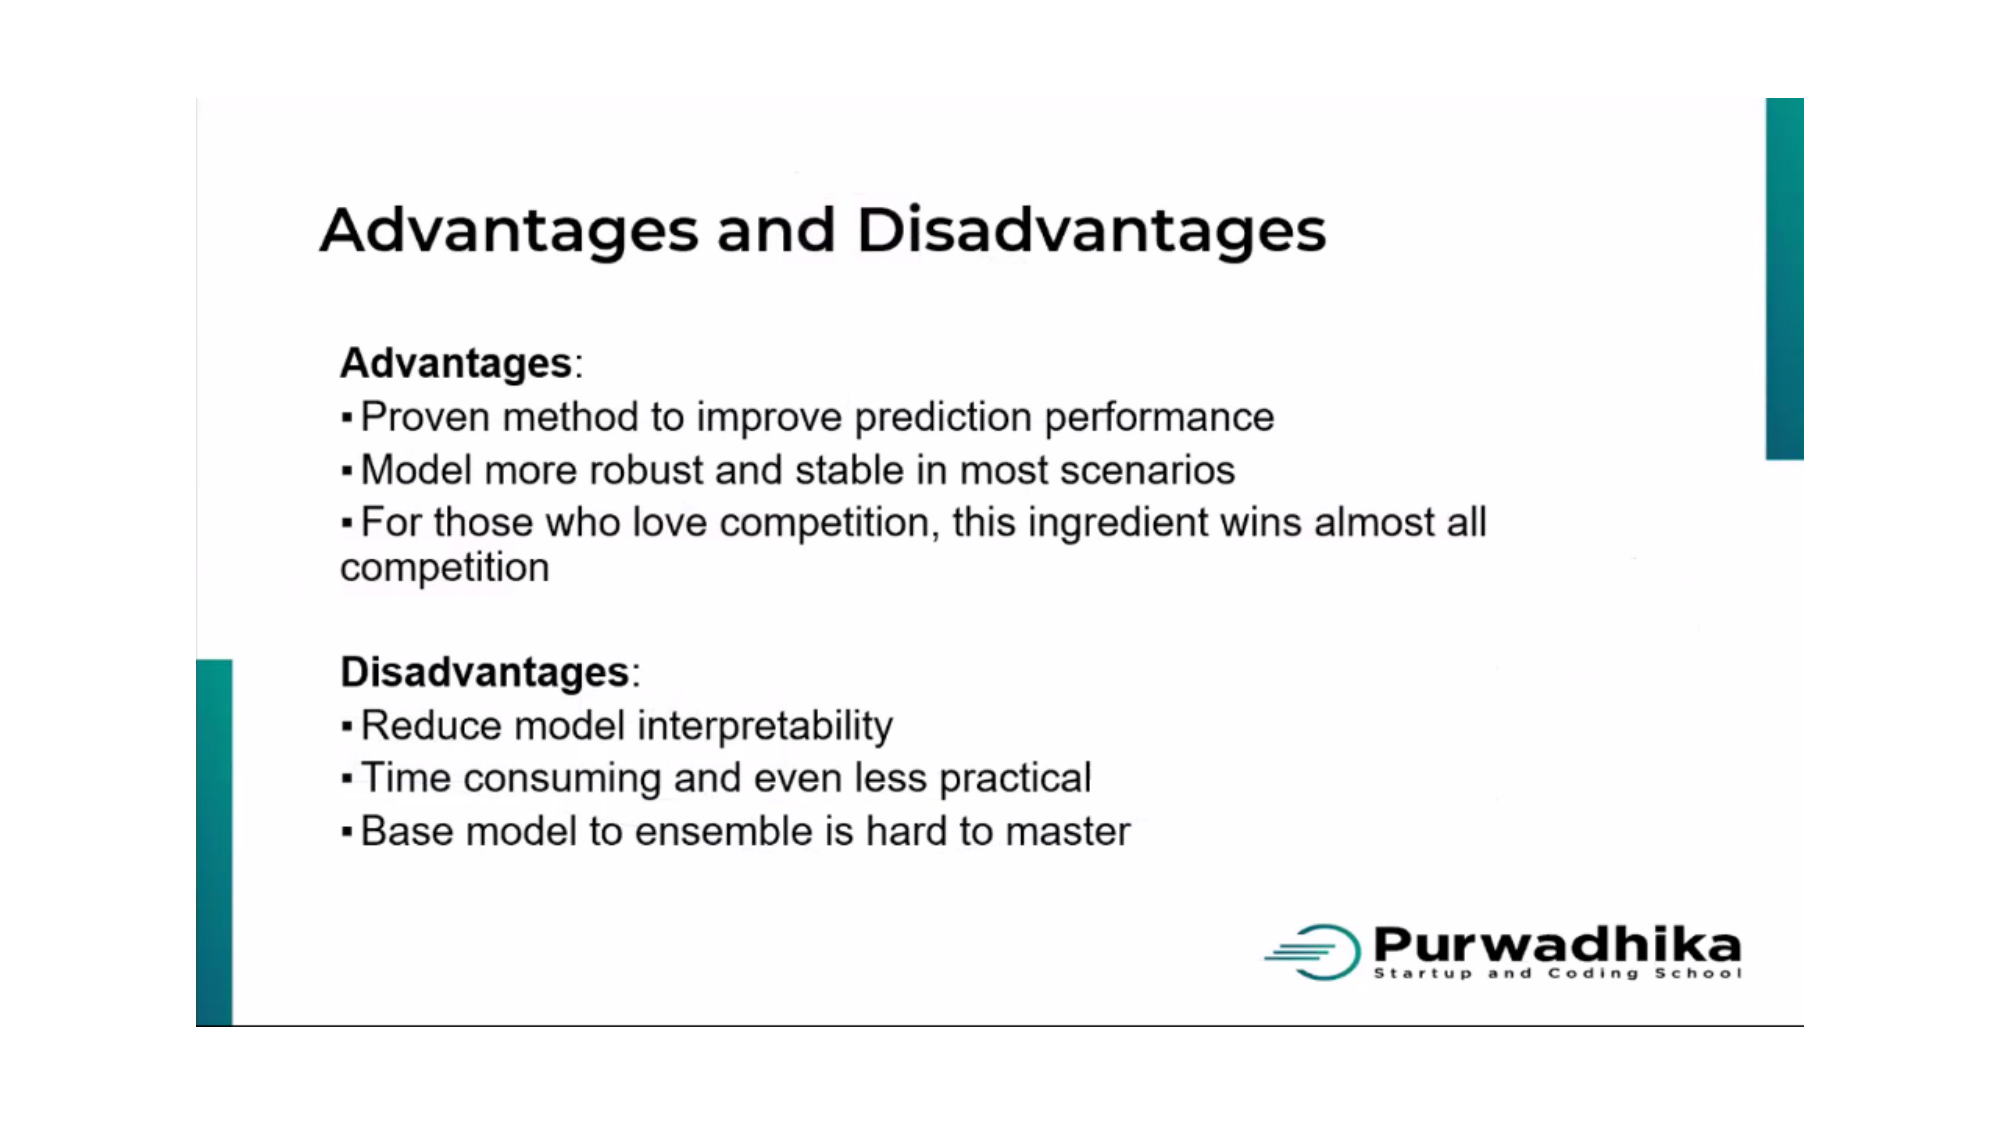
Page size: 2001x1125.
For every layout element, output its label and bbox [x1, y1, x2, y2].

picture [196, 98, 1804, 1027]
